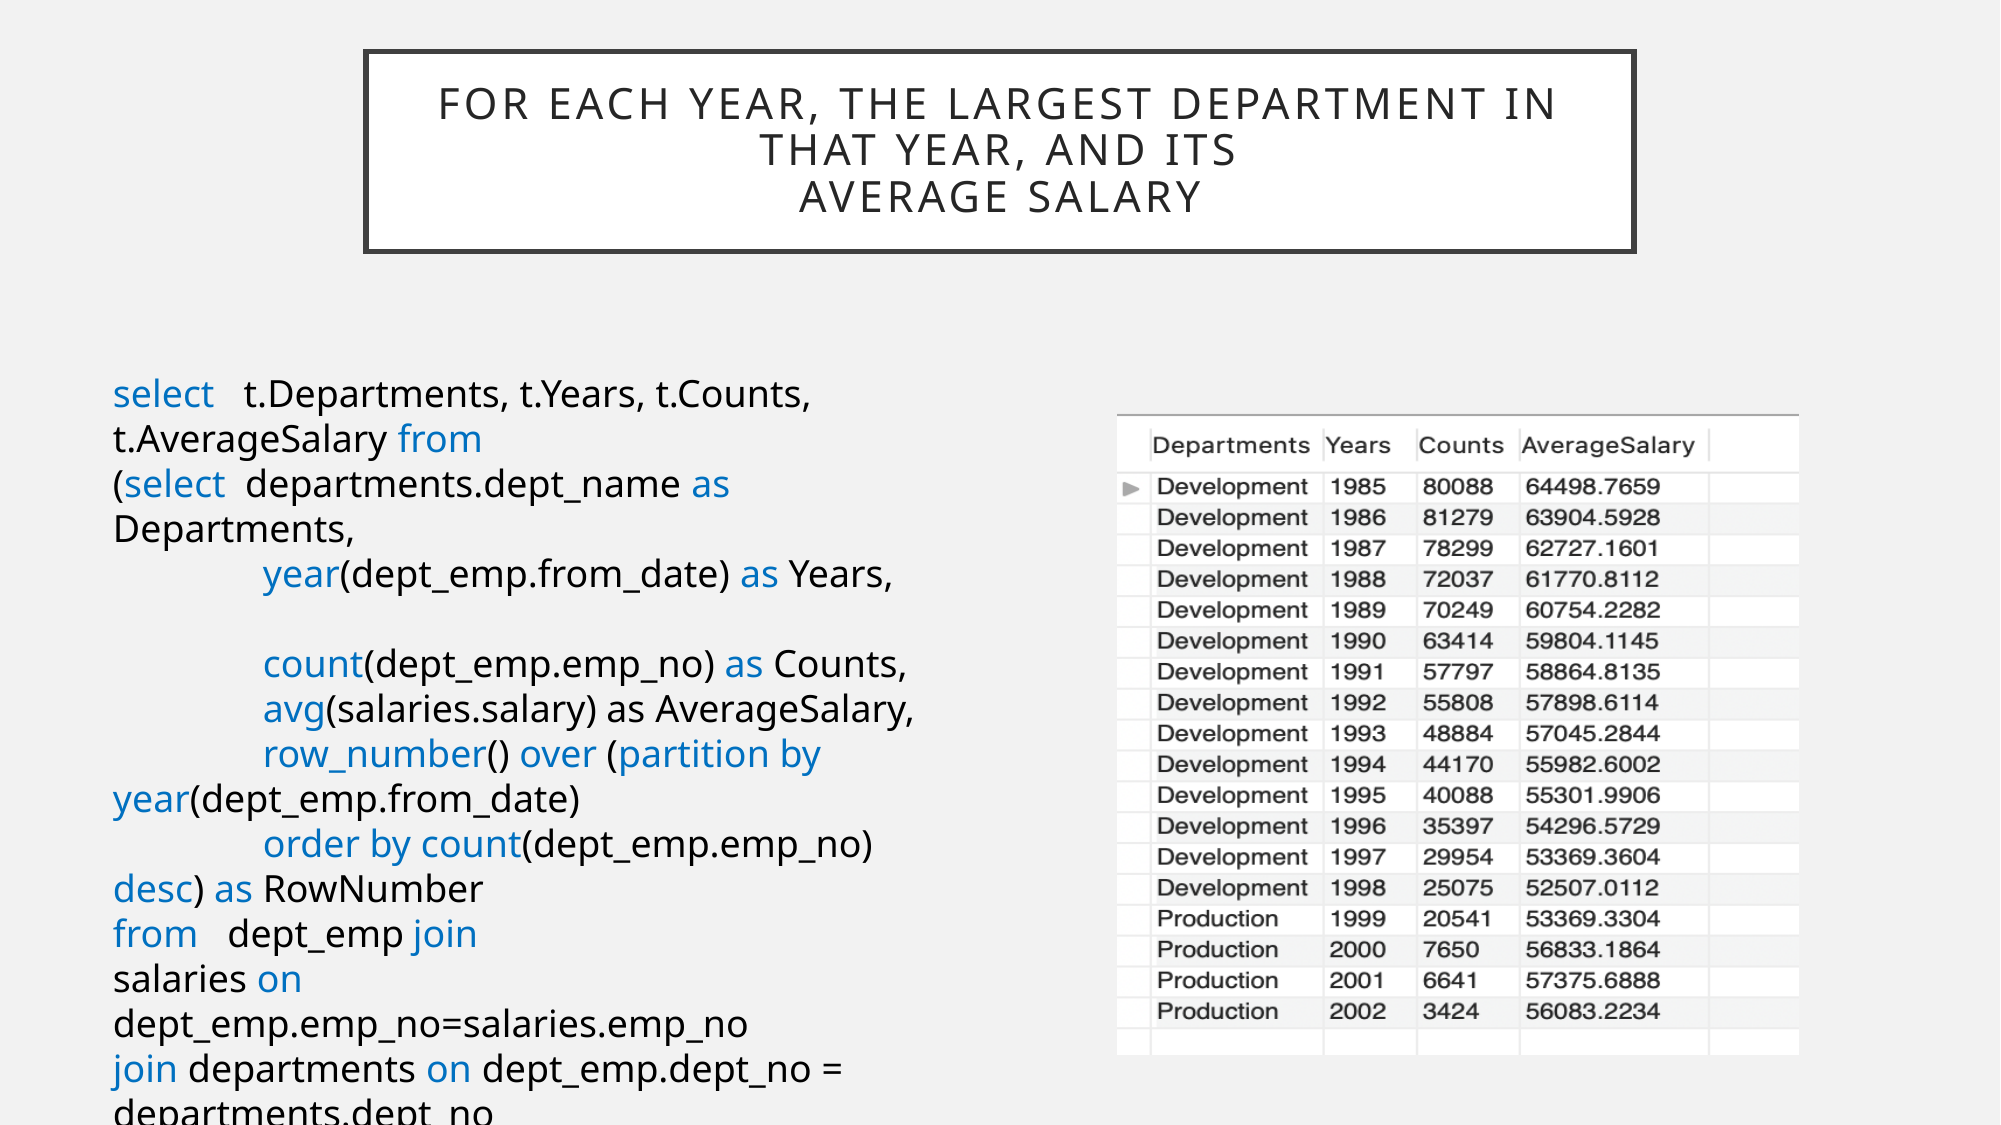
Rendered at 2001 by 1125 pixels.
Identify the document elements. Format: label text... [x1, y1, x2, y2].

title for each year, the largest department in that year, and its average salary [363, 49, 1637, 254]
text_box select t.Departments, t.Years, t.Counts, t.AverageSalary from (select departments.dept_name as Departments, year(dept_emp.from_date) as Years, count(dept_emp.emp_no) as Counts, avg(salaries.salary) as AverageSalary, row_number() over (partition by year(dept_emp.from_date) order by count(dept_emp.emp_no) desc) as RowNumber from dept_emp join salaries on dept_emp.emp_no=salaries.emp_no join departments on dept_emp.dept_no = departments.dept_no group by Departments,Years) t where RowNumber = 1; [98, 363, 956, 1125]
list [1117, 414, 1799, 1055]
